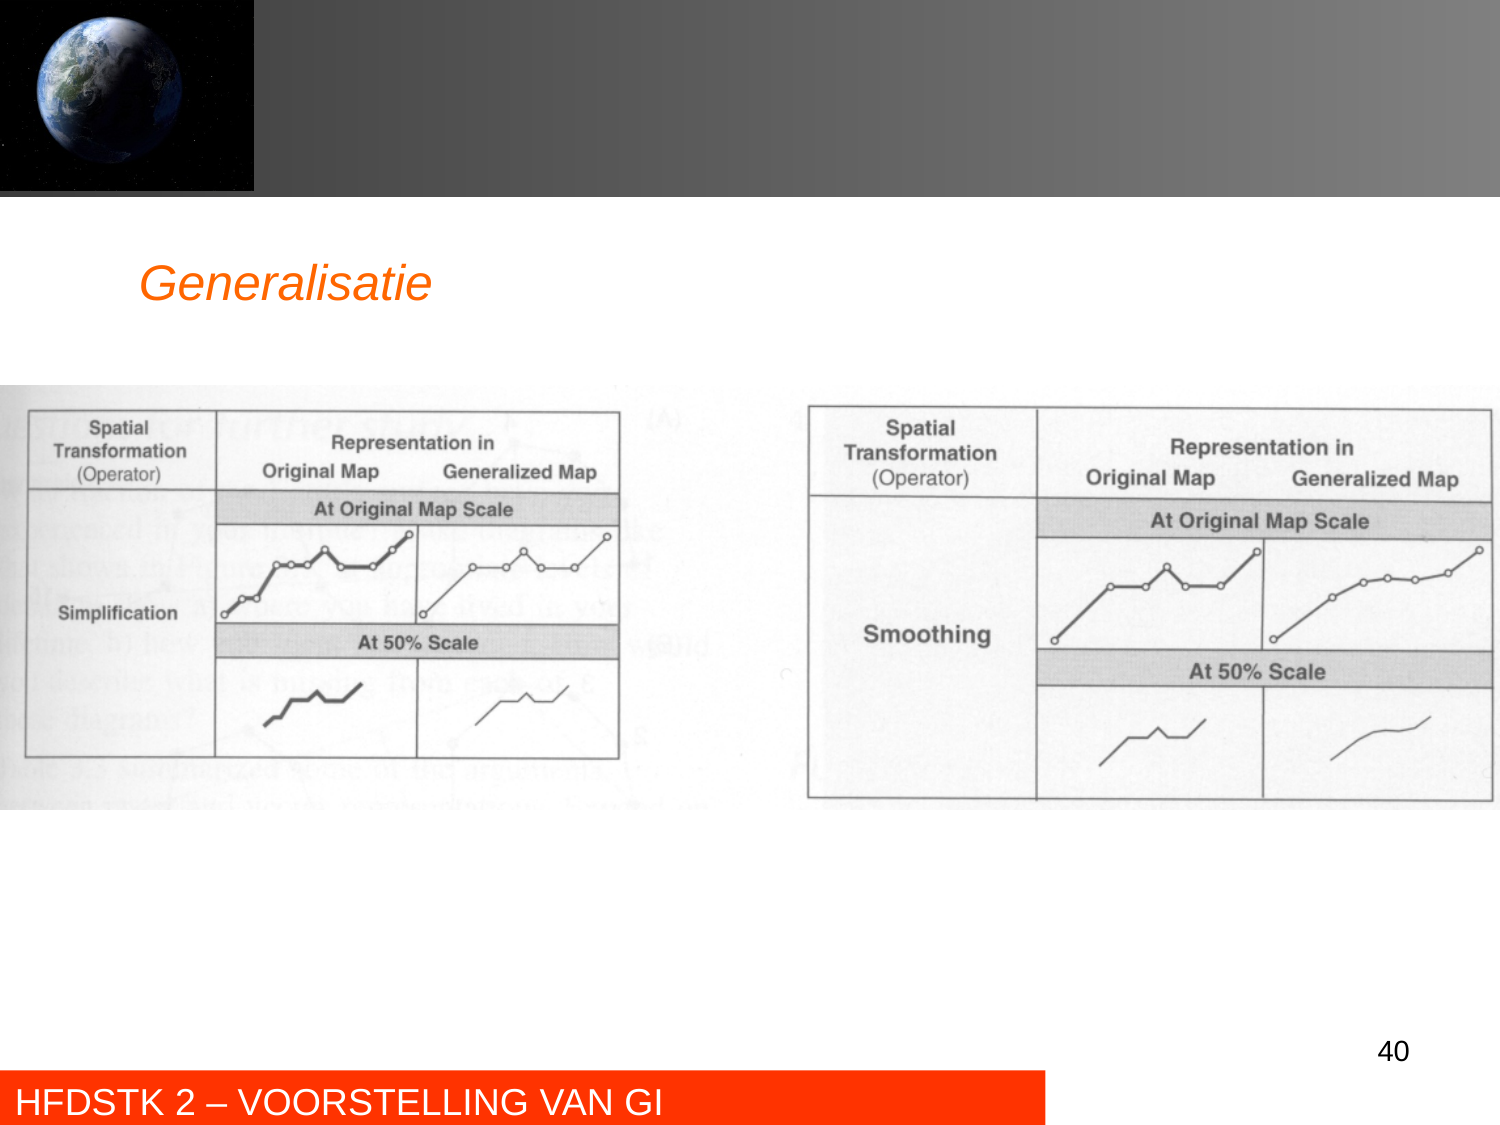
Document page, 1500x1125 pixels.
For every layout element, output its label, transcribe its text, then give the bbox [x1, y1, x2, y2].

picture [0, 0, 255, 191]
picture [0, 385, 1500, 810]
text_box Generalisatie [123, 243, 1376, 319]
text_box [256, 0, 1500, 197]
text_box HFDSTK 2 – VOORSTELLING VAN GI [0, 1070, 1034, 1125]
text_box [1034, 1070, 1046, 1125]
slide_number 40 [1074, 1024, 1425, 1103]
